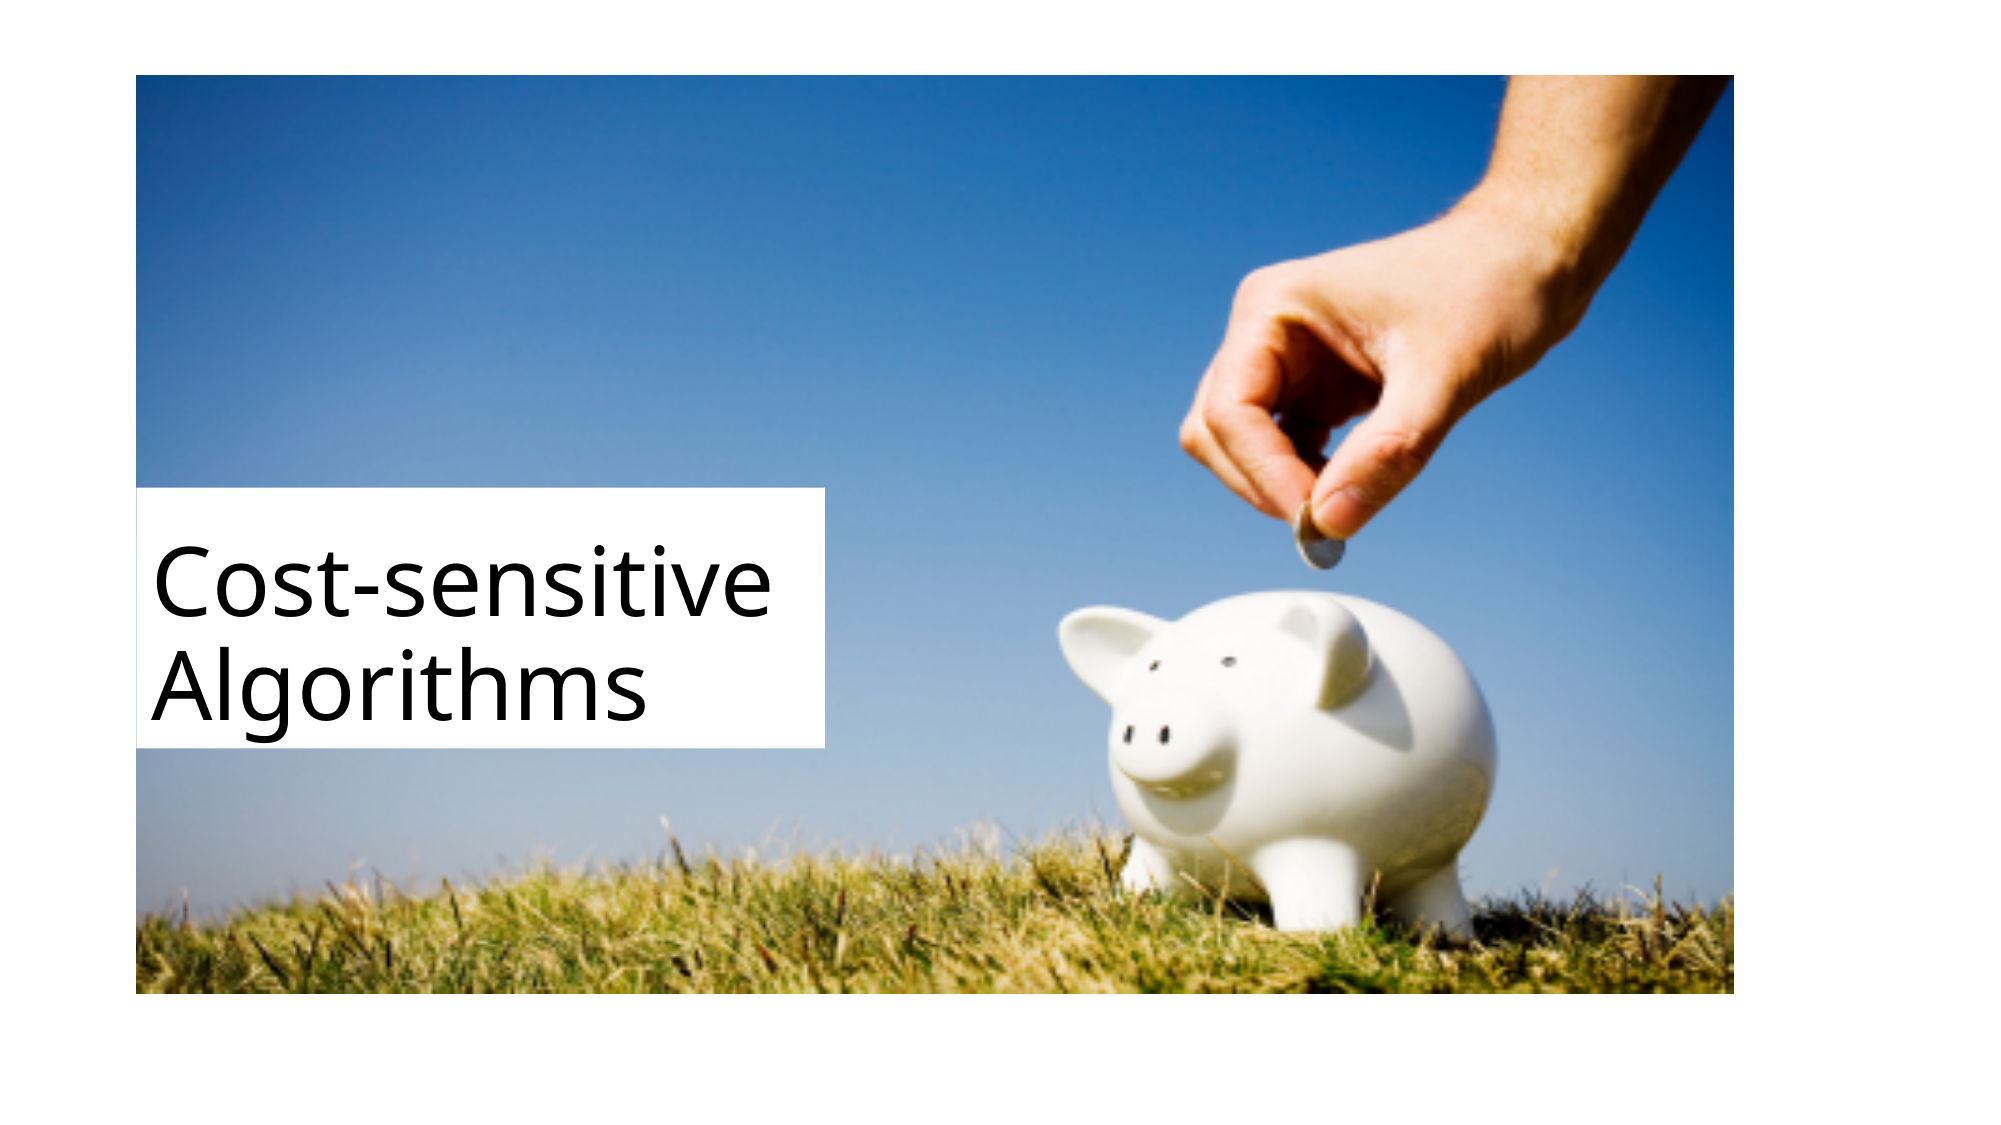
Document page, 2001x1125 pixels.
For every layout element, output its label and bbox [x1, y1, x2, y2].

picture [136, 75, 1734, 994]
